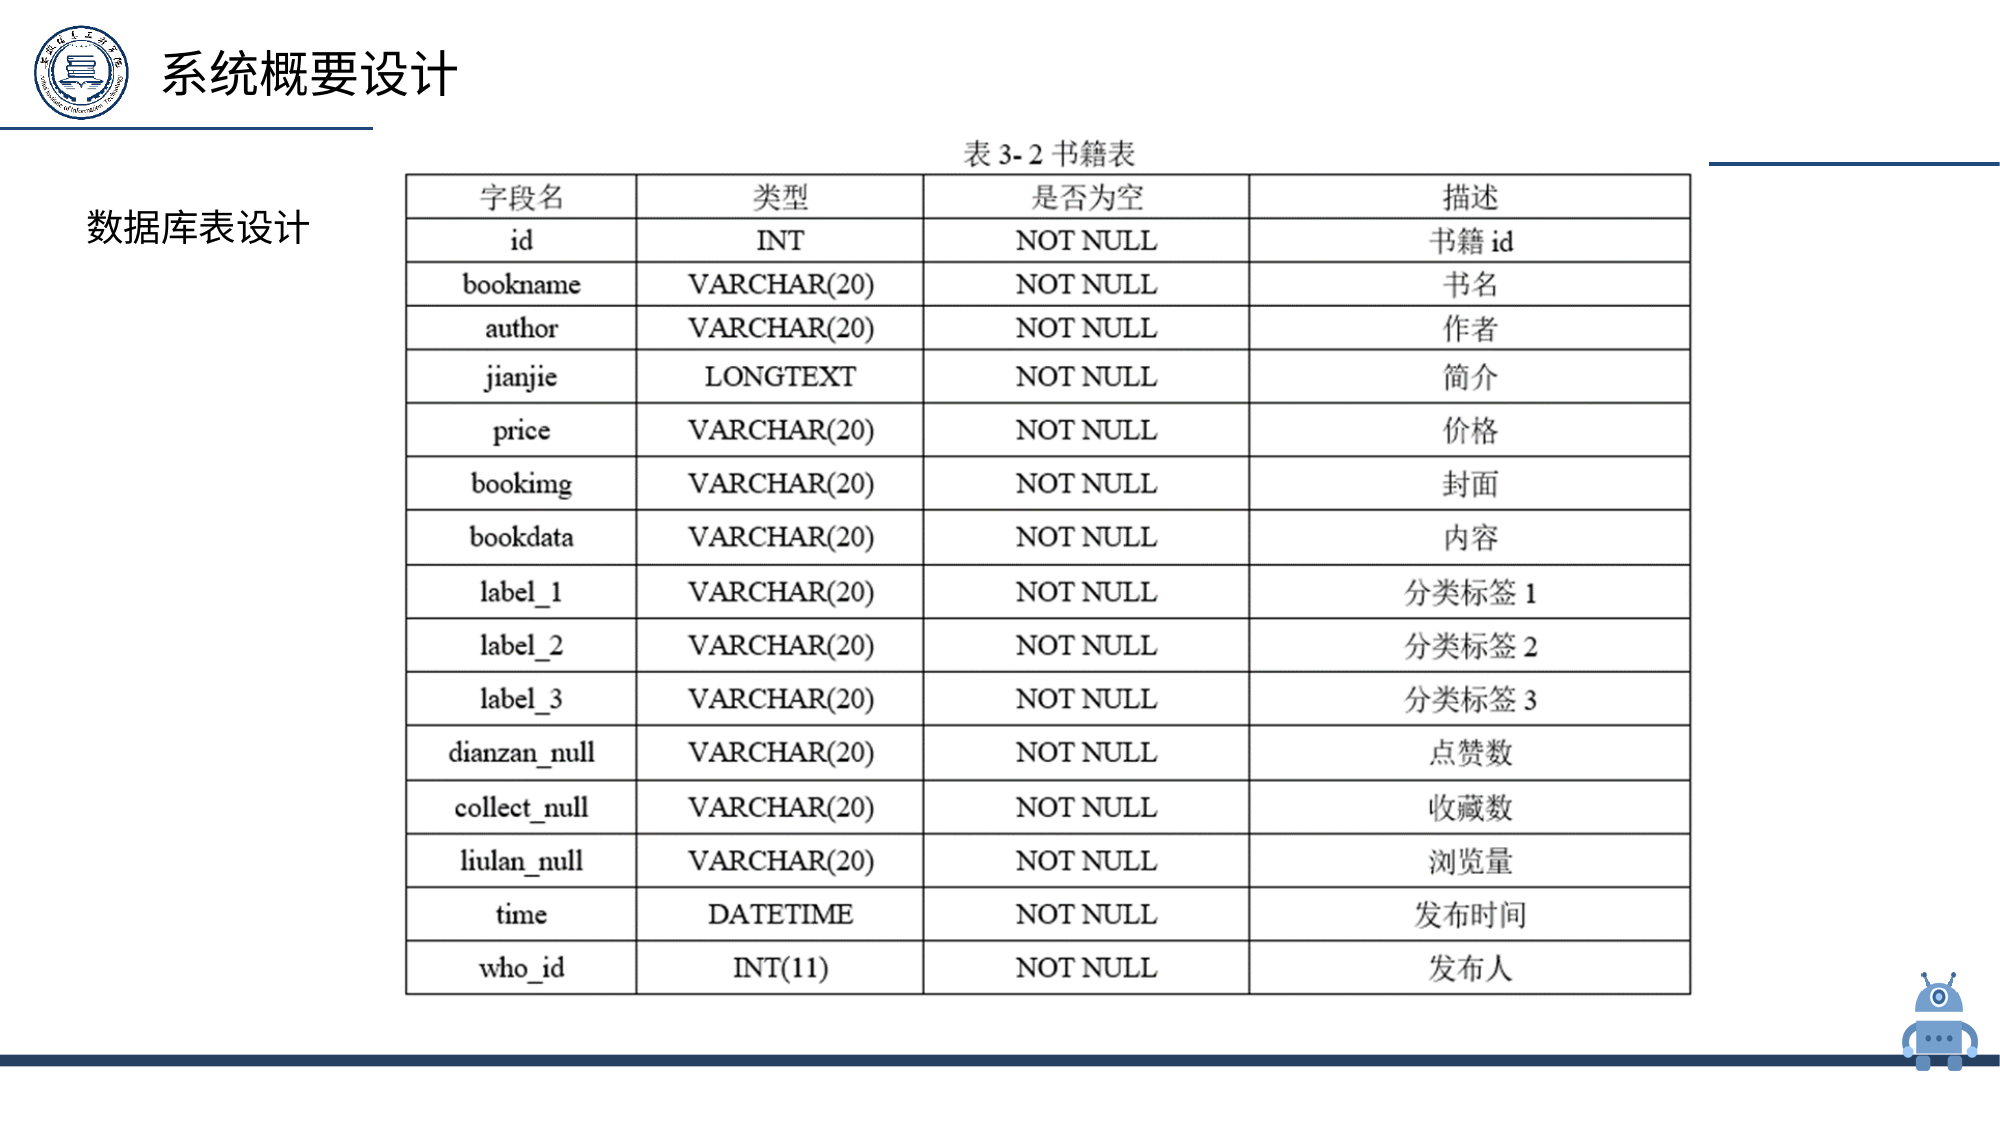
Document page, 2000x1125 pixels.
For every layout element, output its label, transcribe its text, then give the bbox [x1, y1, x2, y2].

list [373, 108, 1709, 1017]
text_box 数据库表设计 [71, 196, 373, 257]
picture [15, 23, 146, 121]
title 系统概要设计 [144, 34, 818, 106]
picture [1887, 958, 1993, 1079]
